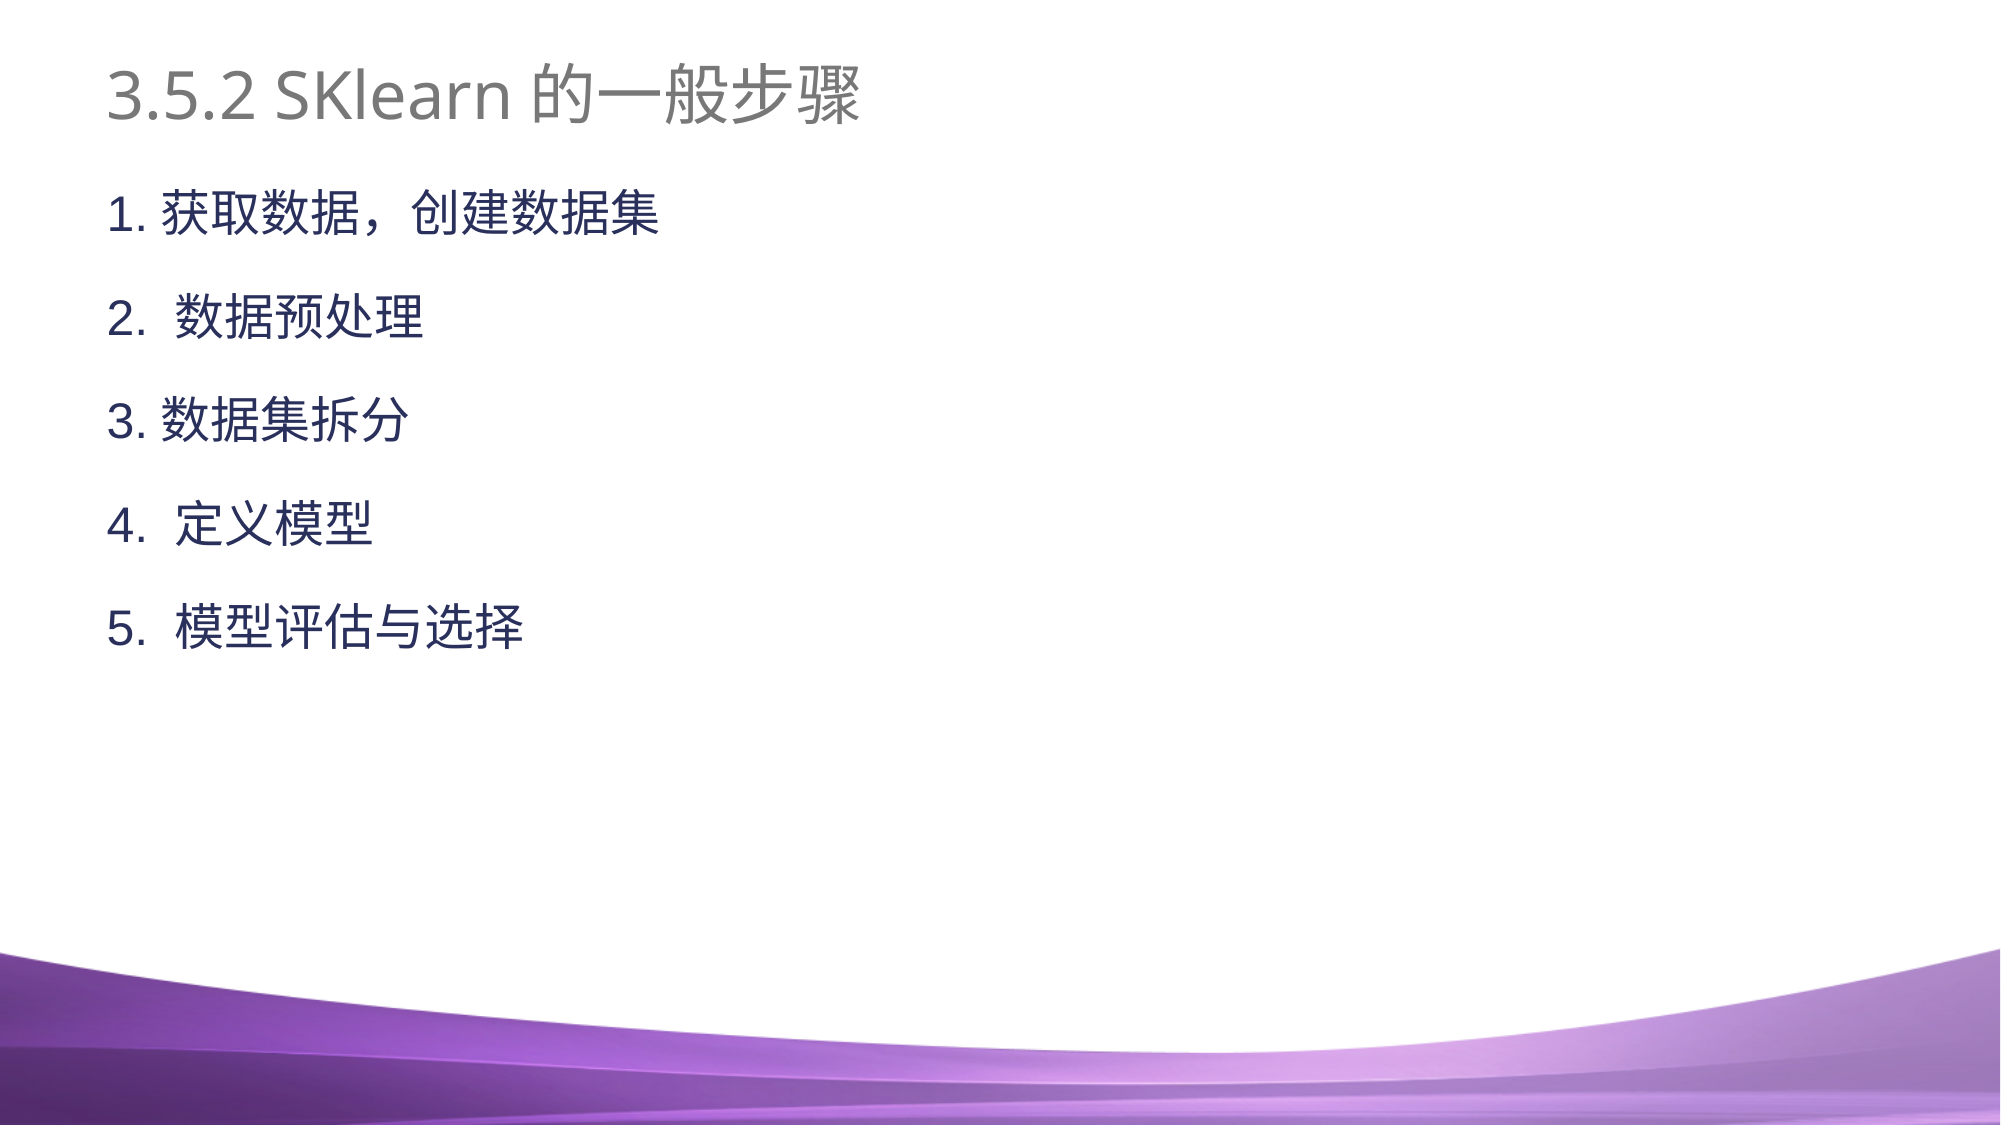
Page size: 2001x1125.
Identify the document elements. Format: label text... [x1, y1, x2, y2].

list 1.获取数据，创建数据集 2. 数据预处理 3.数据集拆分 4. 定义模型 5. 模型评估与选择 [91, 168, 1906, 1021]
picture [0, 943, 2001, 1125]
title 3.5.2 SKlearn的一般步骤 [91, 26, 1906, 142]
